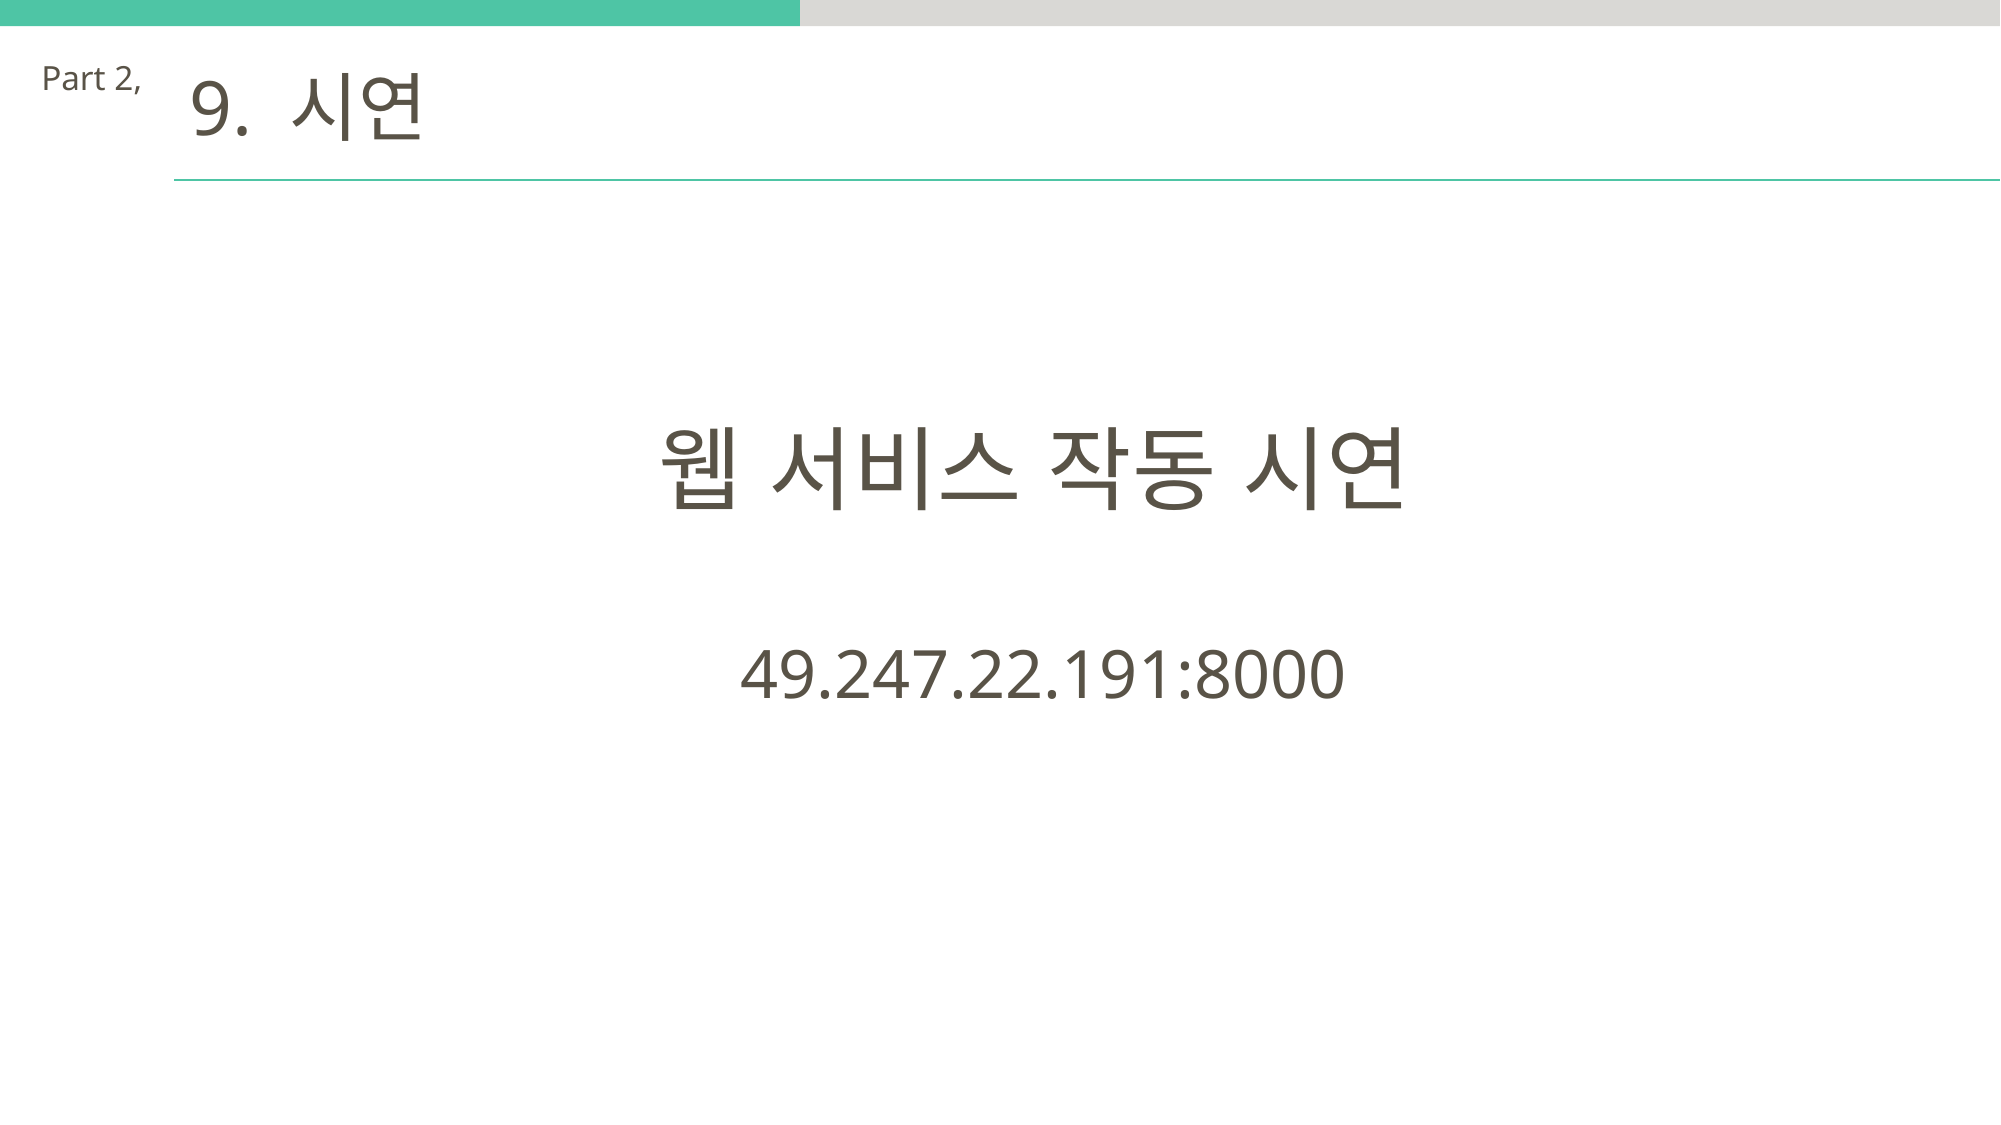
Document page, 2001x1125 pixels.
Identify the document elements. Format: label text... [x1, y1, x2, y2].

text_box [1200, 0, 1599, 27]
text_box 웹 서비스 작동 시연 49.247.22.191:8000 [484, 404, 1587, 760]
text_box [1599, 0, 2000, 27]
text_box [399, 0, 800, 27]
text_box 9. 시연 [174, 52, 1221, 159]
text_box [0, 0, 399, 27]
text_box Part 2, [26, 50, 181, 106]
text_box [800, 0, 1200, 27]
